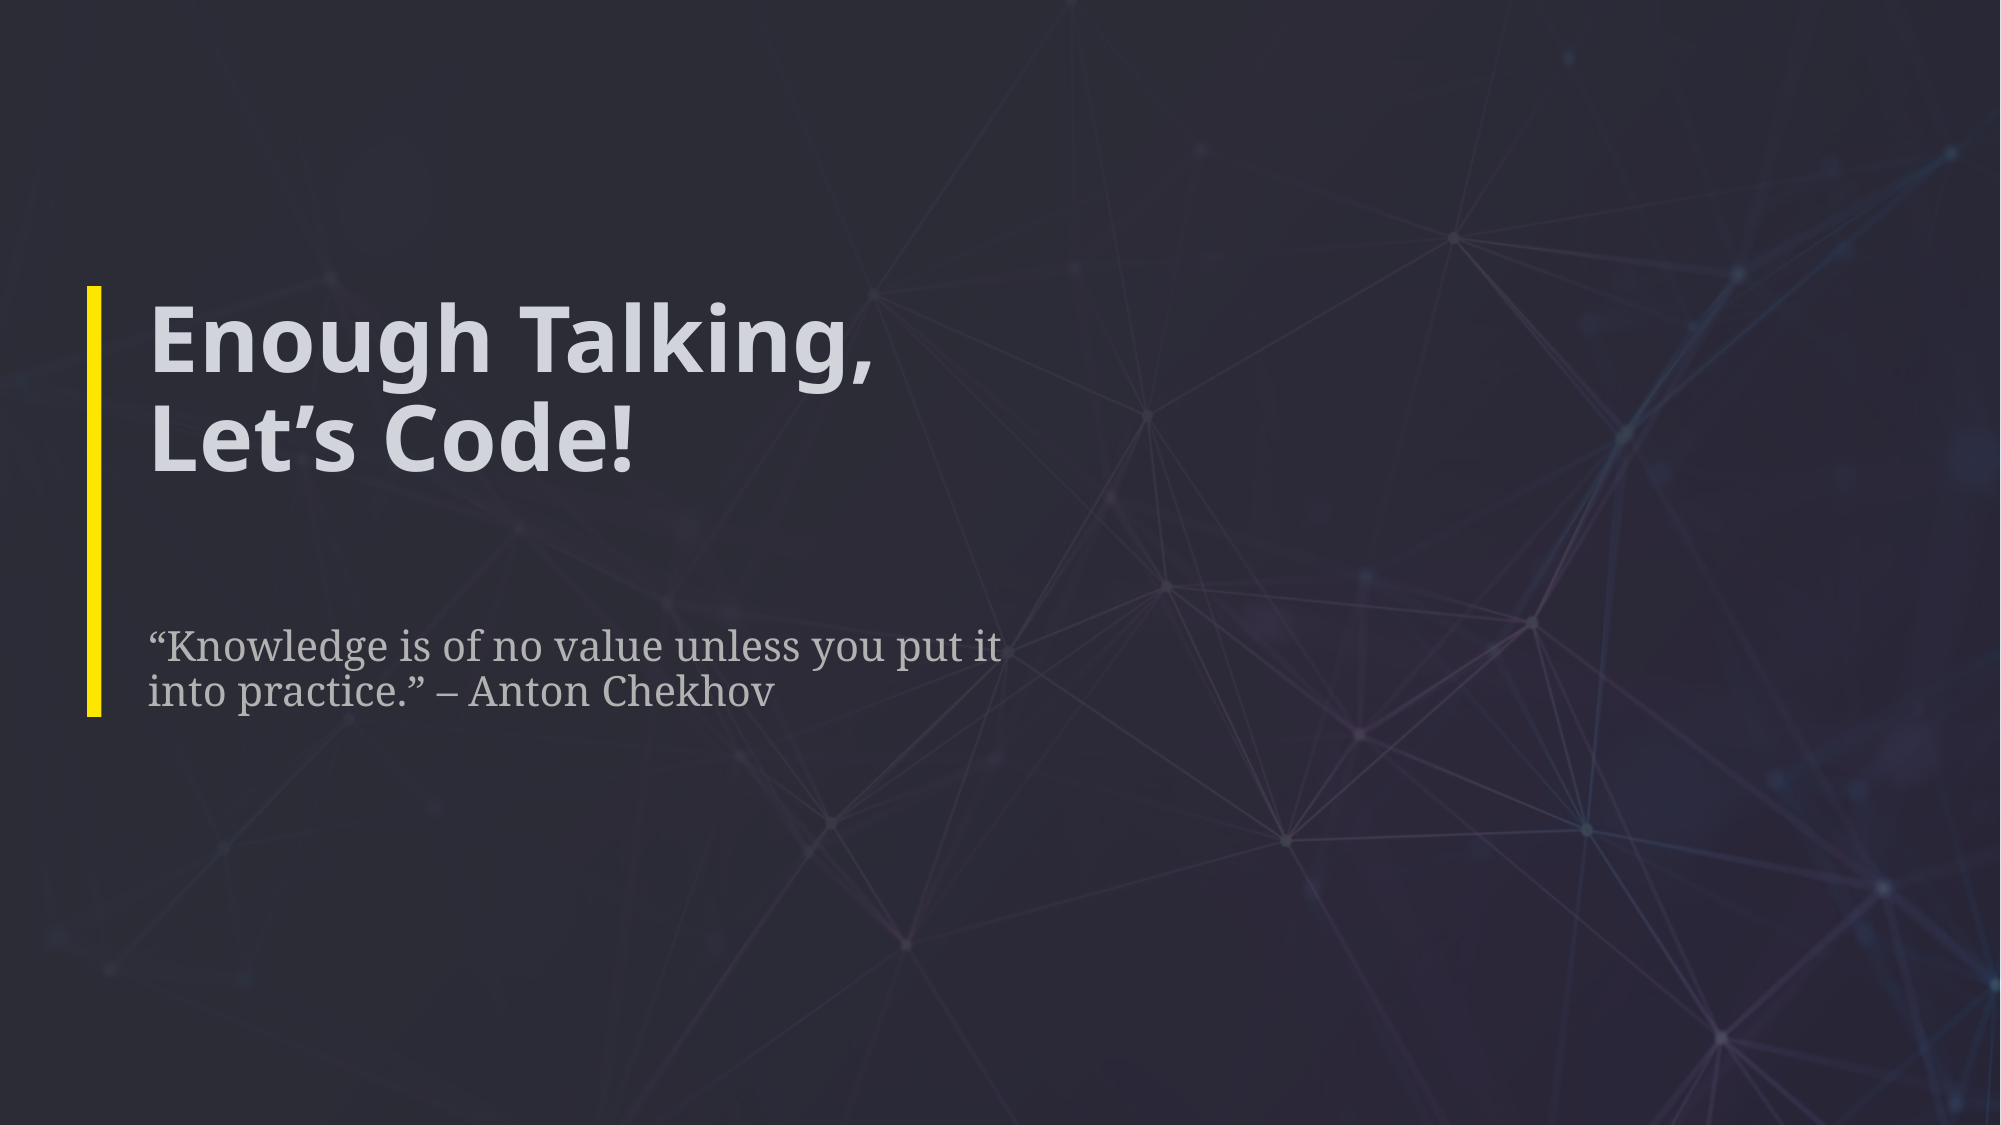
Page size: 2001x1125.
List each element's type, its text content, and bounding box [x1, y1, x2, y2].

text_box [86, 285, 102, 718]
title Enough Talking, Let’s Code! [147, 286, 927, 492]
text_box “Knowledge is of no value unless you put it into practice.” – Anton Chekhov [147, 617, 1082, 746]
